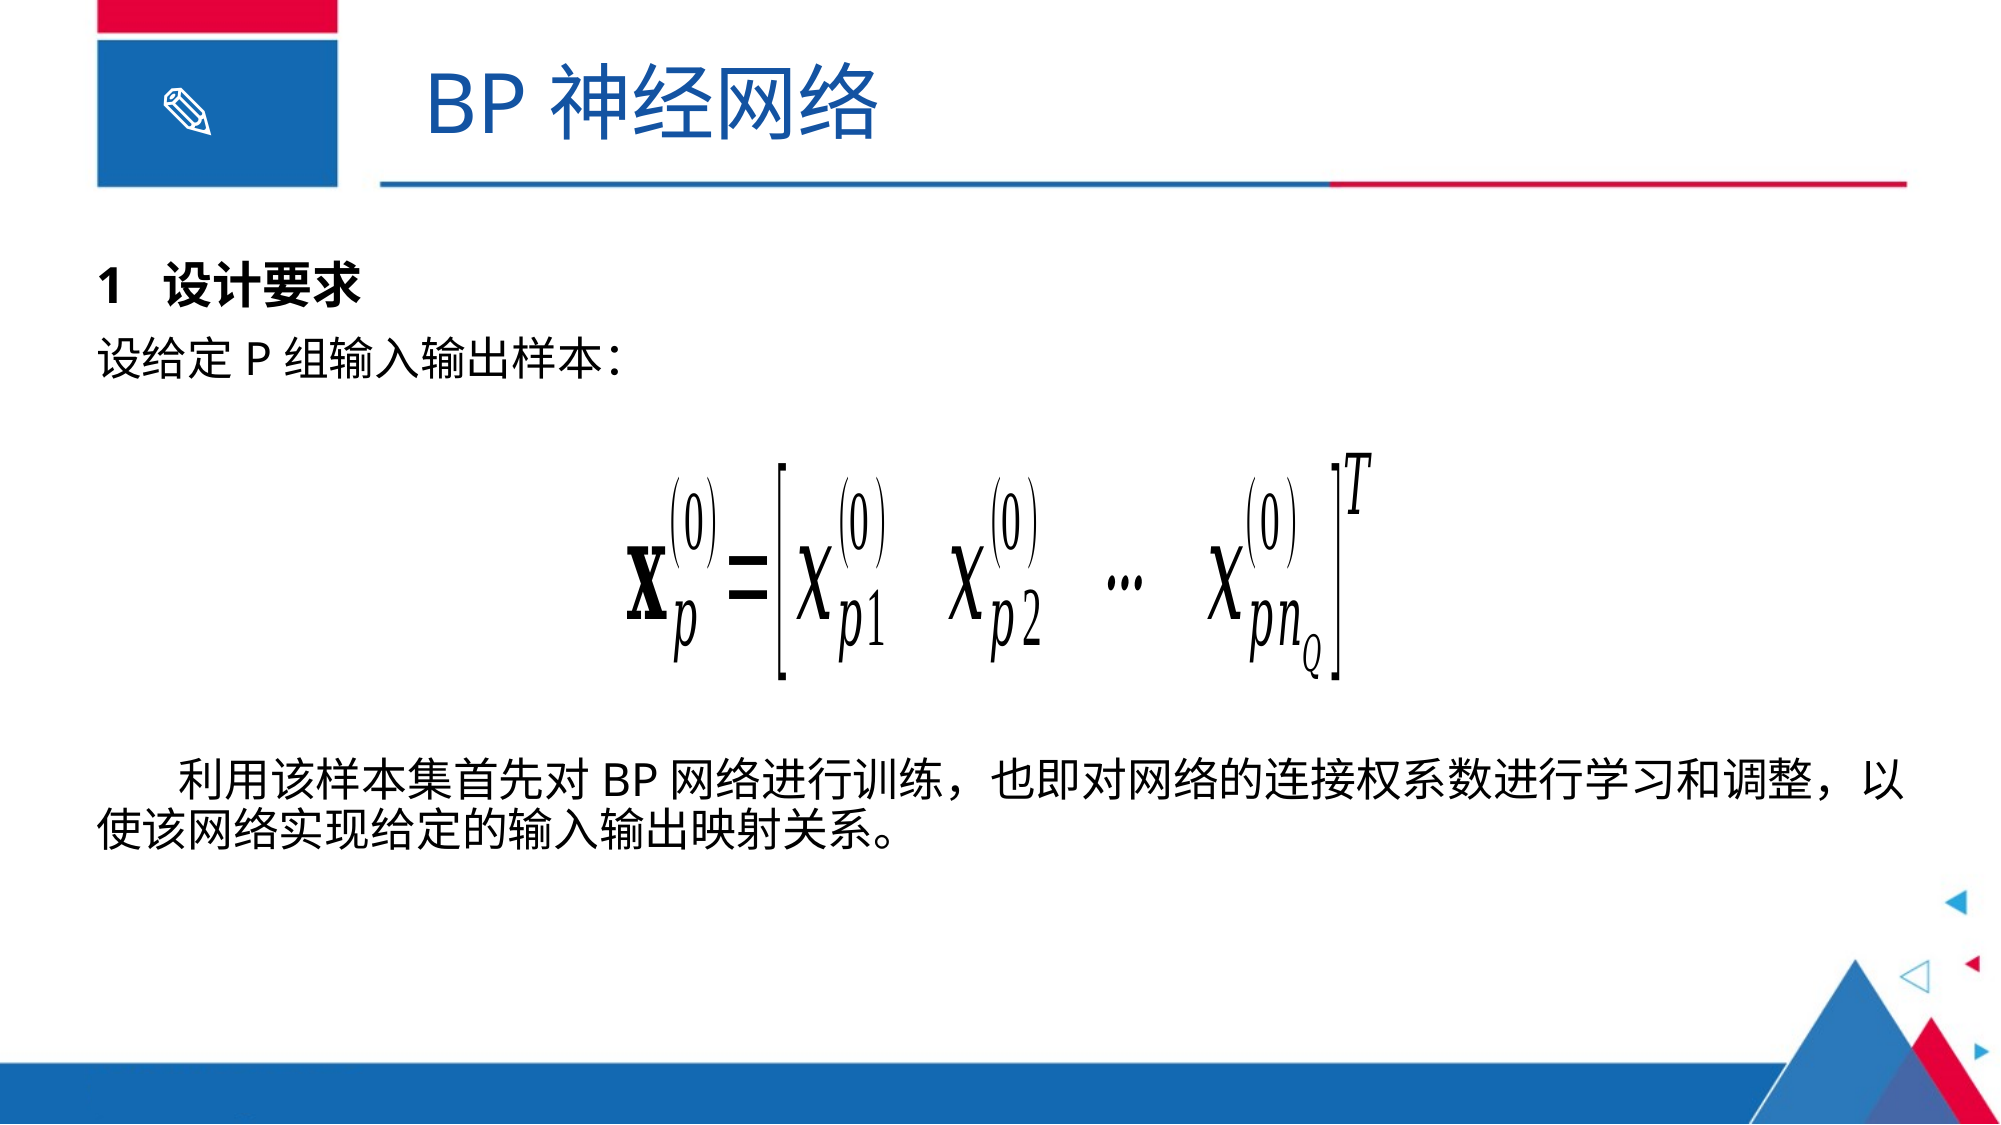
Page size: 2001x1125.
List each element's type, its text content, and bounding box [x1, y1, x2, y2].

text_box BP神经网络 [409, 43, 1783, 158]
picture [0, 0, 2000, 1124]
text_box 1 设计要求 设给定P组输入输出样本： 利用该样本集首先对BP网络进行训练，也即对网络的连接权系数进行学习和调整，以使该网络实现给定的输入输出映射关系。 [81, 253, 1938, 995]
